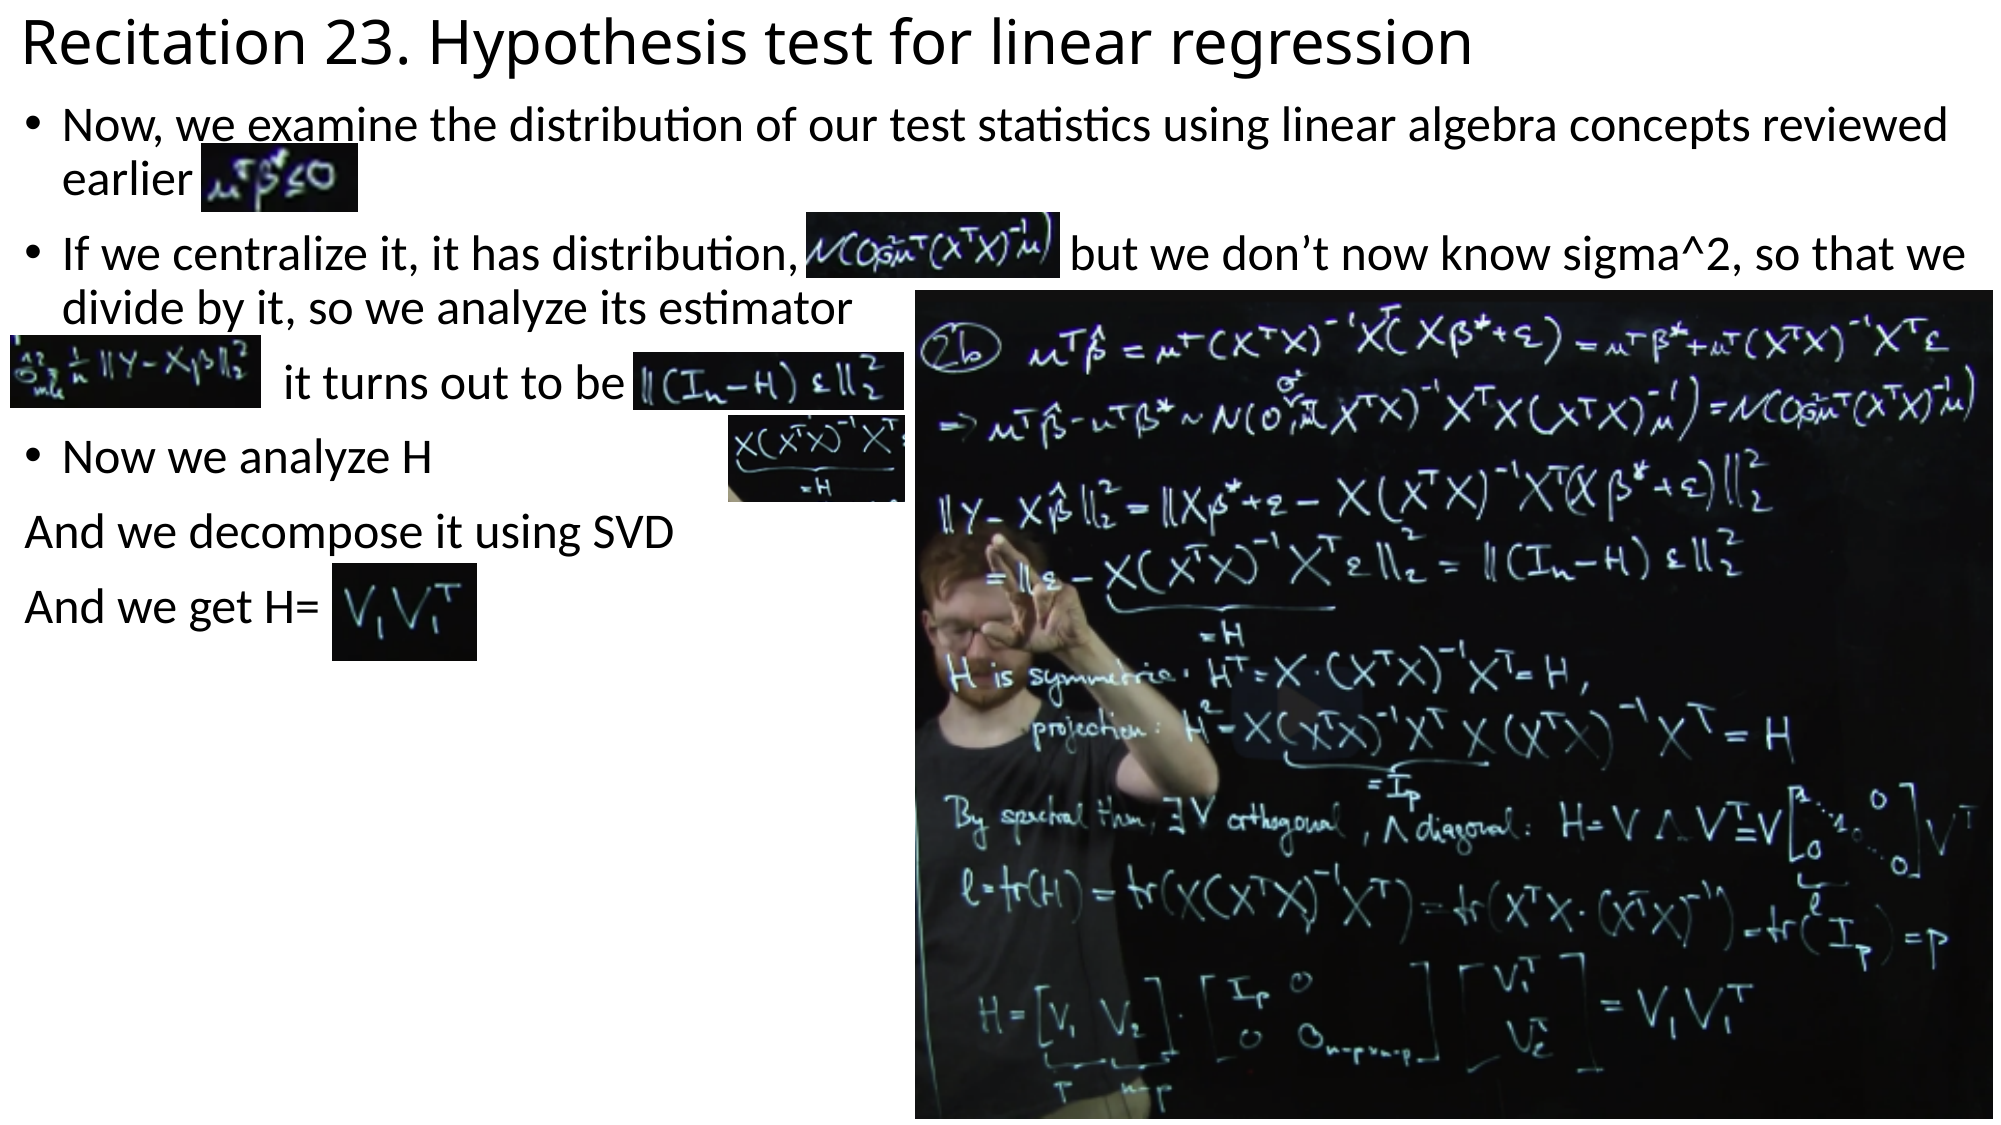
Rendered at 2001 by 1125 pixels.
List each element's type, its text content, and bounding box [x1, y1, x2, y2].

picture [915, 290, 1993, 1119]
picture [806, 212, 1060, 279]
picture [633, 352, 904, 410]
picture [10, 335, 261, 408]
picture [201, 143, 358, 212]
title Recitation 23. Hypothesis test for linear regression [5, 2, 1990, 86]
picture [728, 415, 905, 502]
list Now, we examine the distribution of our test statistics using linear algebra concepts reviewed earlier If we centralize it, it has distribution, but we don’t now know sigma^2, so that we divide by it, so we analyze its estimator it turns out to be Now we analyze H And we decompose it using SVD And we get H= [9, 90, 1987, 1105]
picture [332, 563, 477, 661]
